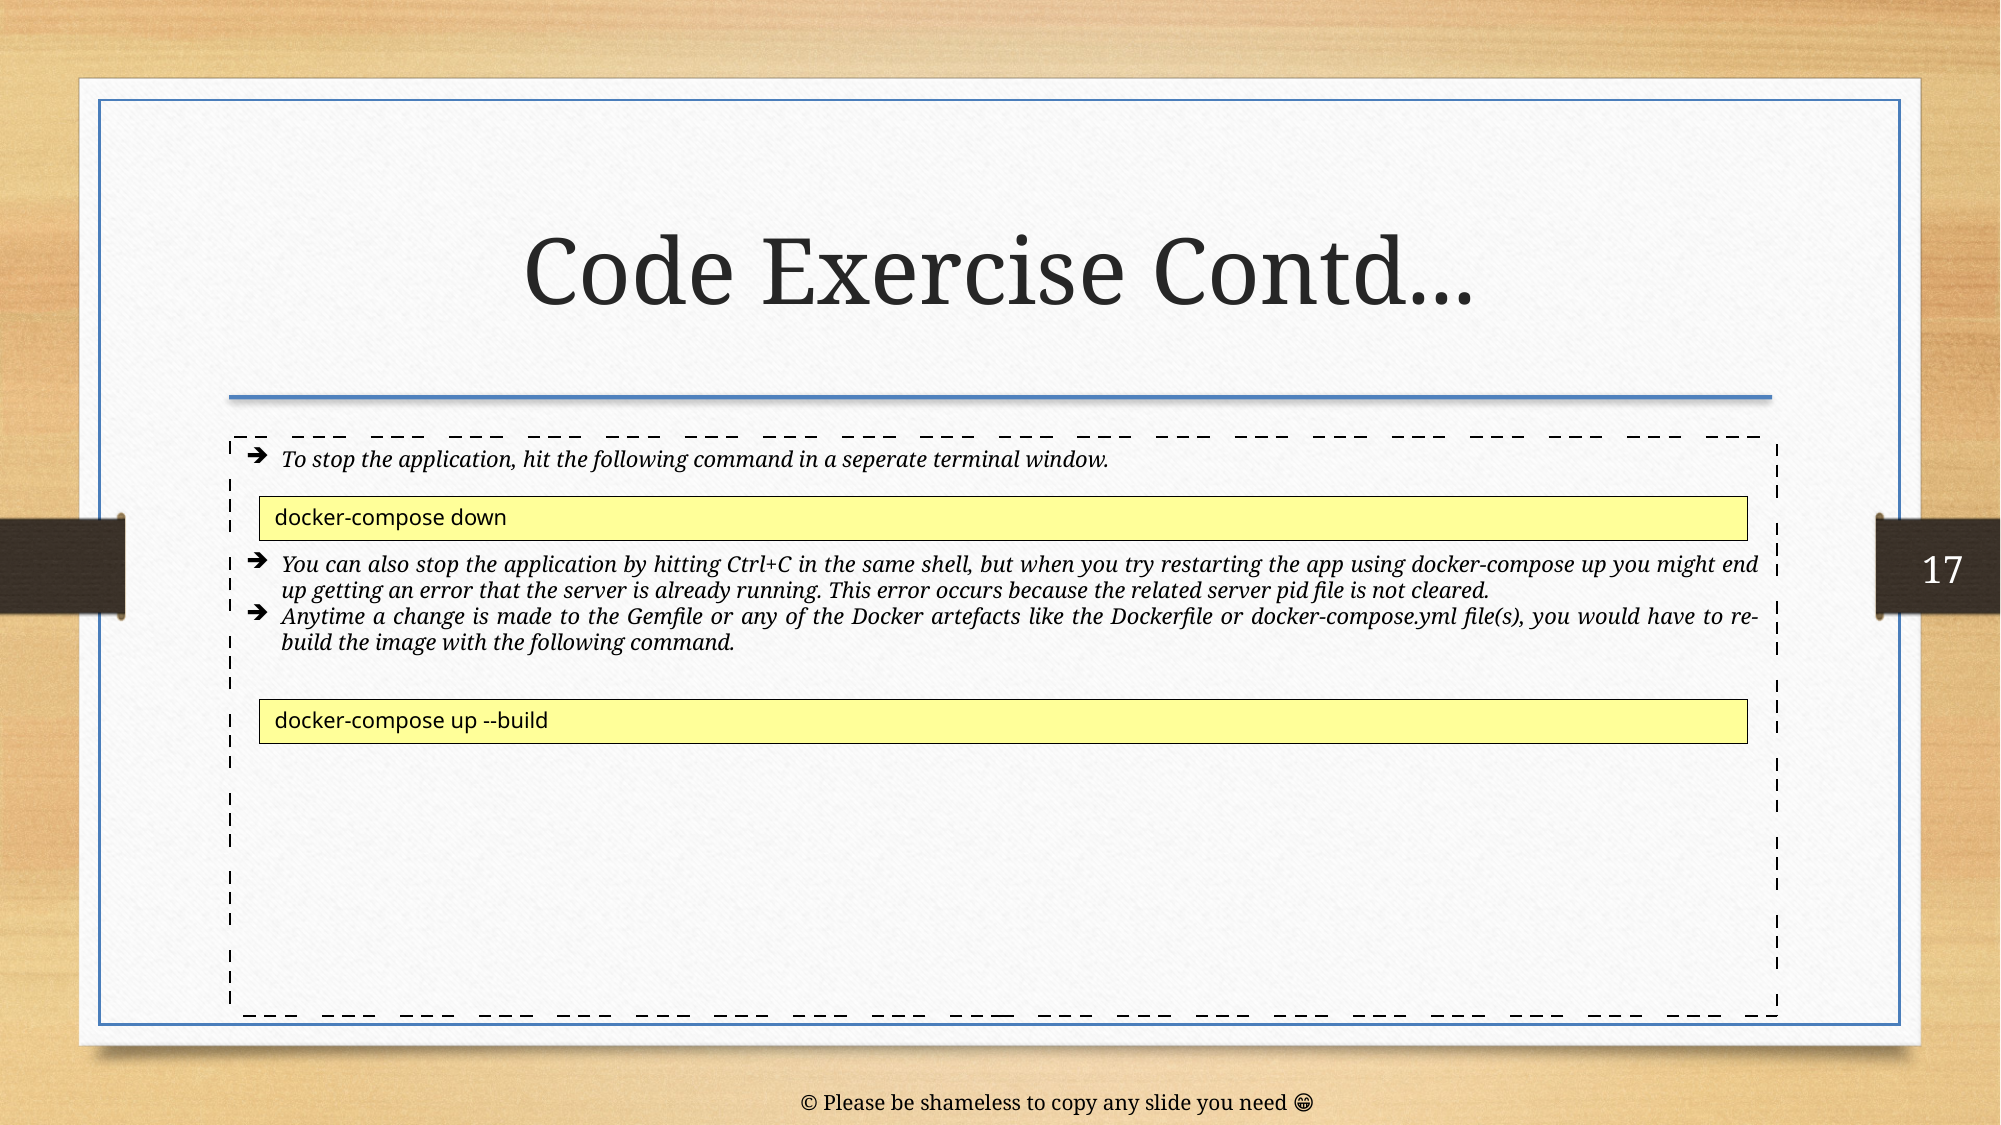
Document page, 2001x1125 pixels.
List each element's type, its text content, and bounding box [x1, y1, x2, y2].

picture [0, 0, 2001, 1125]
text_box docker-compose down [259, 496, 1748, 541]
text_box docker-compose up --build [259, 699, 1748, 744]
text_box Code Exercise Contd... [212, 161, 1788, 375]
text_box © Please be shameless to copy any slide you need 😁 [458, 1079, 1657, 1125]
text_box 17 [1901, 538, 1985, 599]
text_box To stop the application, hit the following command in a seperate terminal window. You can also stop the application by hitting Ctrl+C in the same shell, but when you try restarting the app using docker-compose up you might end up getting an error that the server is already running. This error occurs because the related server pid file is not cleared. Anytime a change is made to the Gemfile or any of the Docker artefacts like the Dockerfile or docker-compose.yml file(s), you would have to re-build the image with the following command. [230, 437, 1778, 1016]
